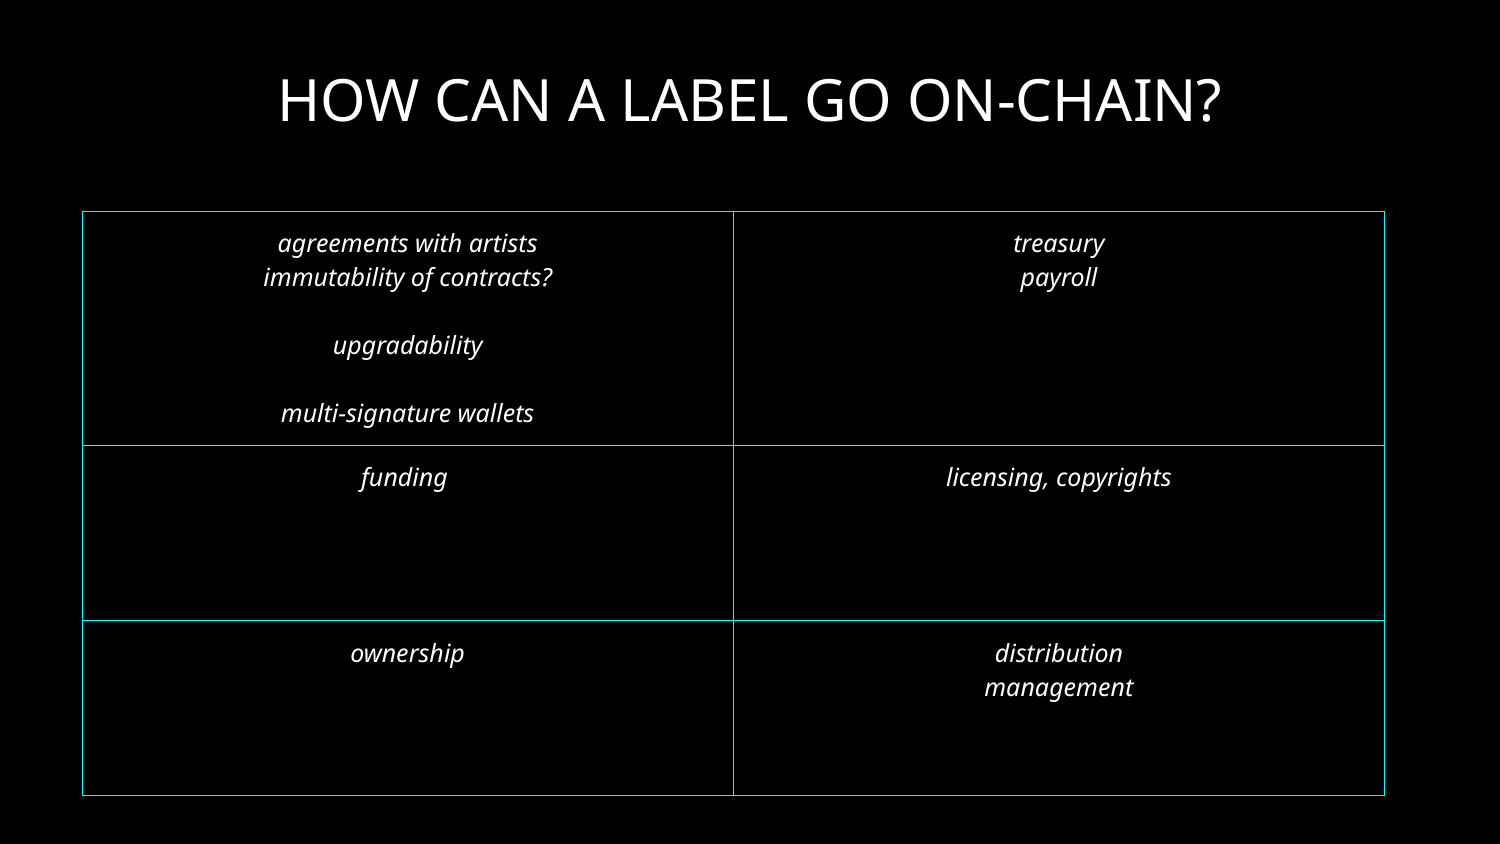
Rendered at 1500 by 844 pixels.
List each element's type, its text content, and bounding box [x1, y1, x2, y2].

table_header treasury payroll [734, 212, 1384, 445]
table_cell distribution management [734, 621, 1384, 795]
table_cell ownership [83, 621, 733, 795]
title HOW CAN A LABEL GO ON-CHAIN? [51, 48, 1449, 156]
table_cell licensing, copyrights [734, 446, 1384, 620]
table_header agreements with artists immutability of contracts? upgradability multi-signature wallets [83, 212, 733, 445]
table_cell funding [83, 446, 733, 620]
